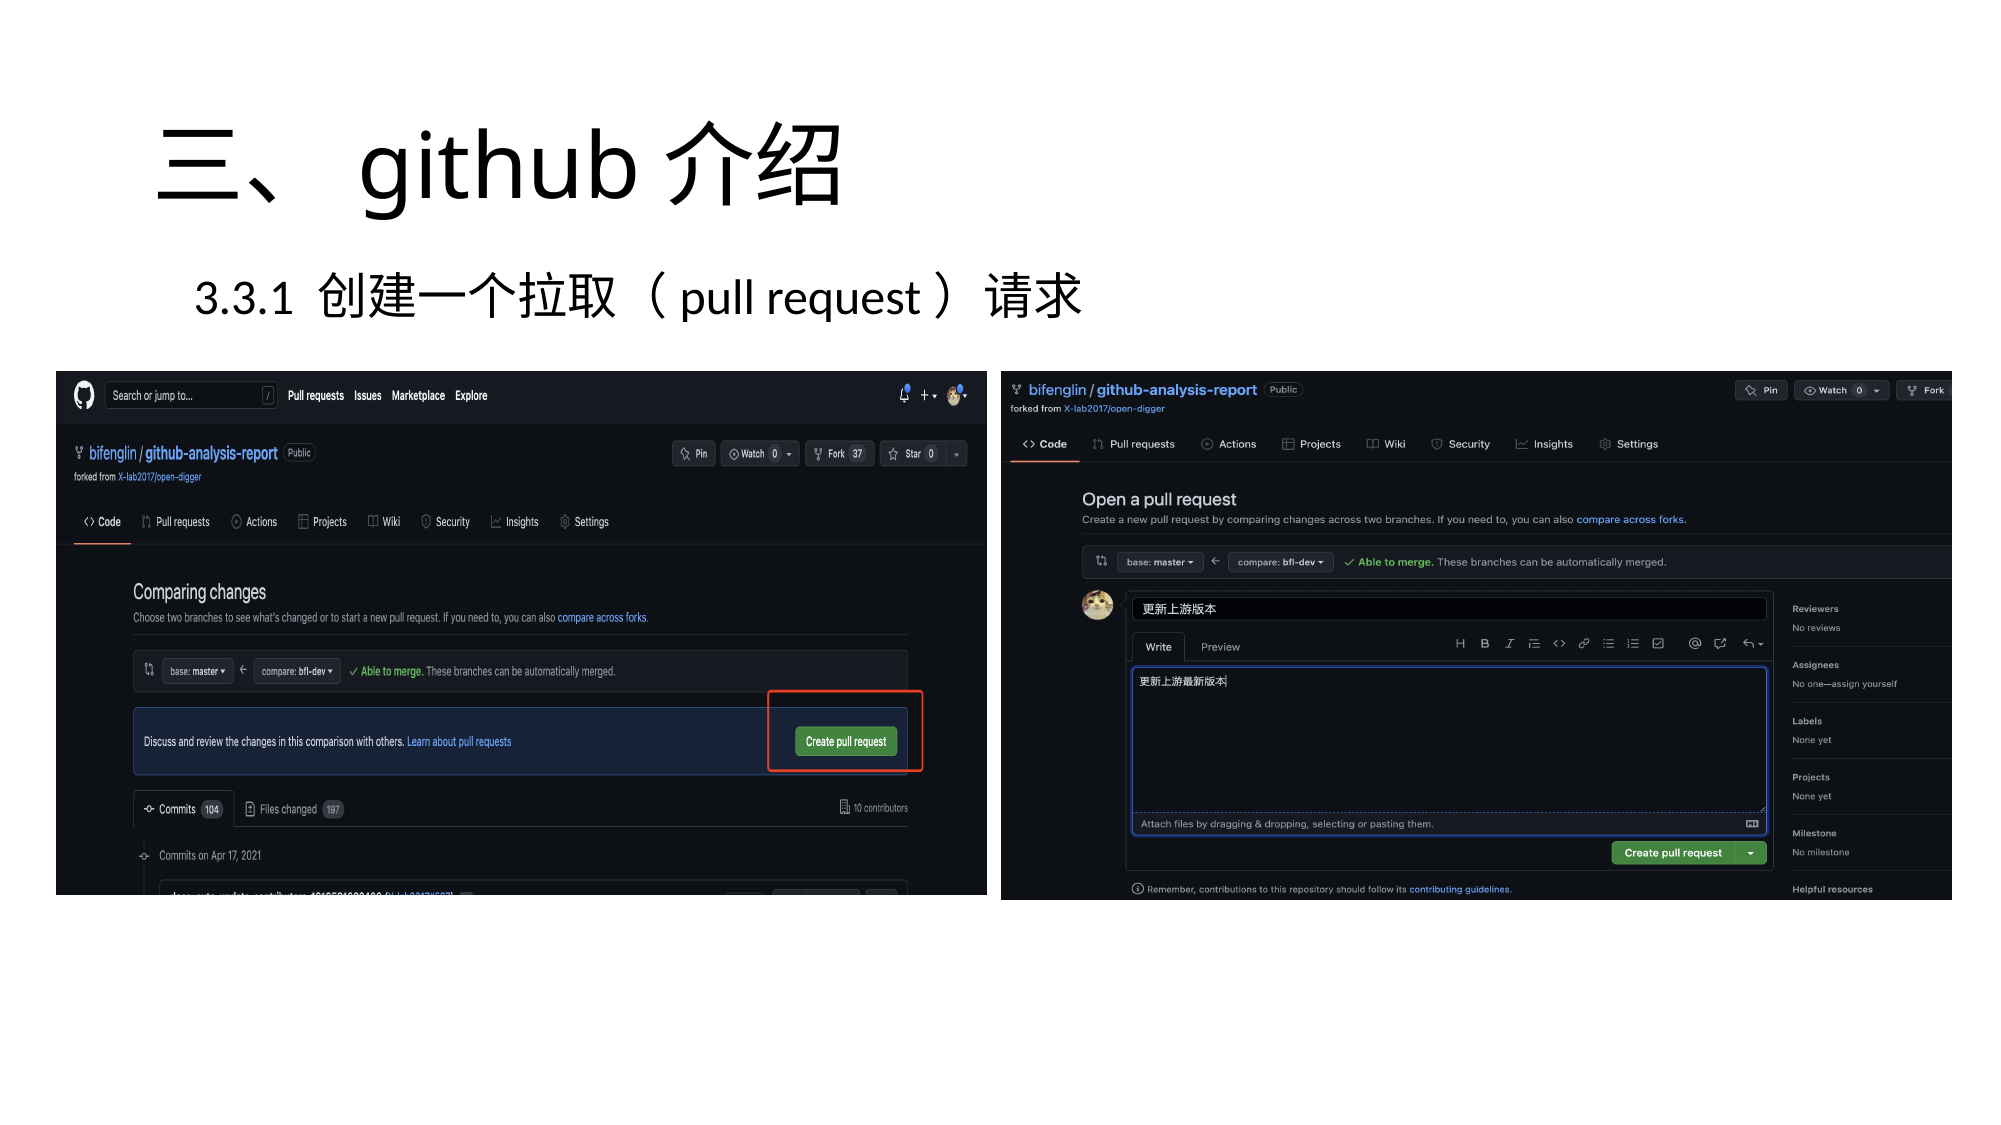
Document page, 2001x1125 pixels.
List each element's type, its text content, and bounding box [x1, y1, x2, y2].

text_box 3.3.1 创建一个拉取（pull request）请求 [178, 257, 1414, 333]
title 三、github介绍 [137, 59, 1863, 278]
picture [1001, 371, 1952, 900]
picture [56, 371, 987, 895]
